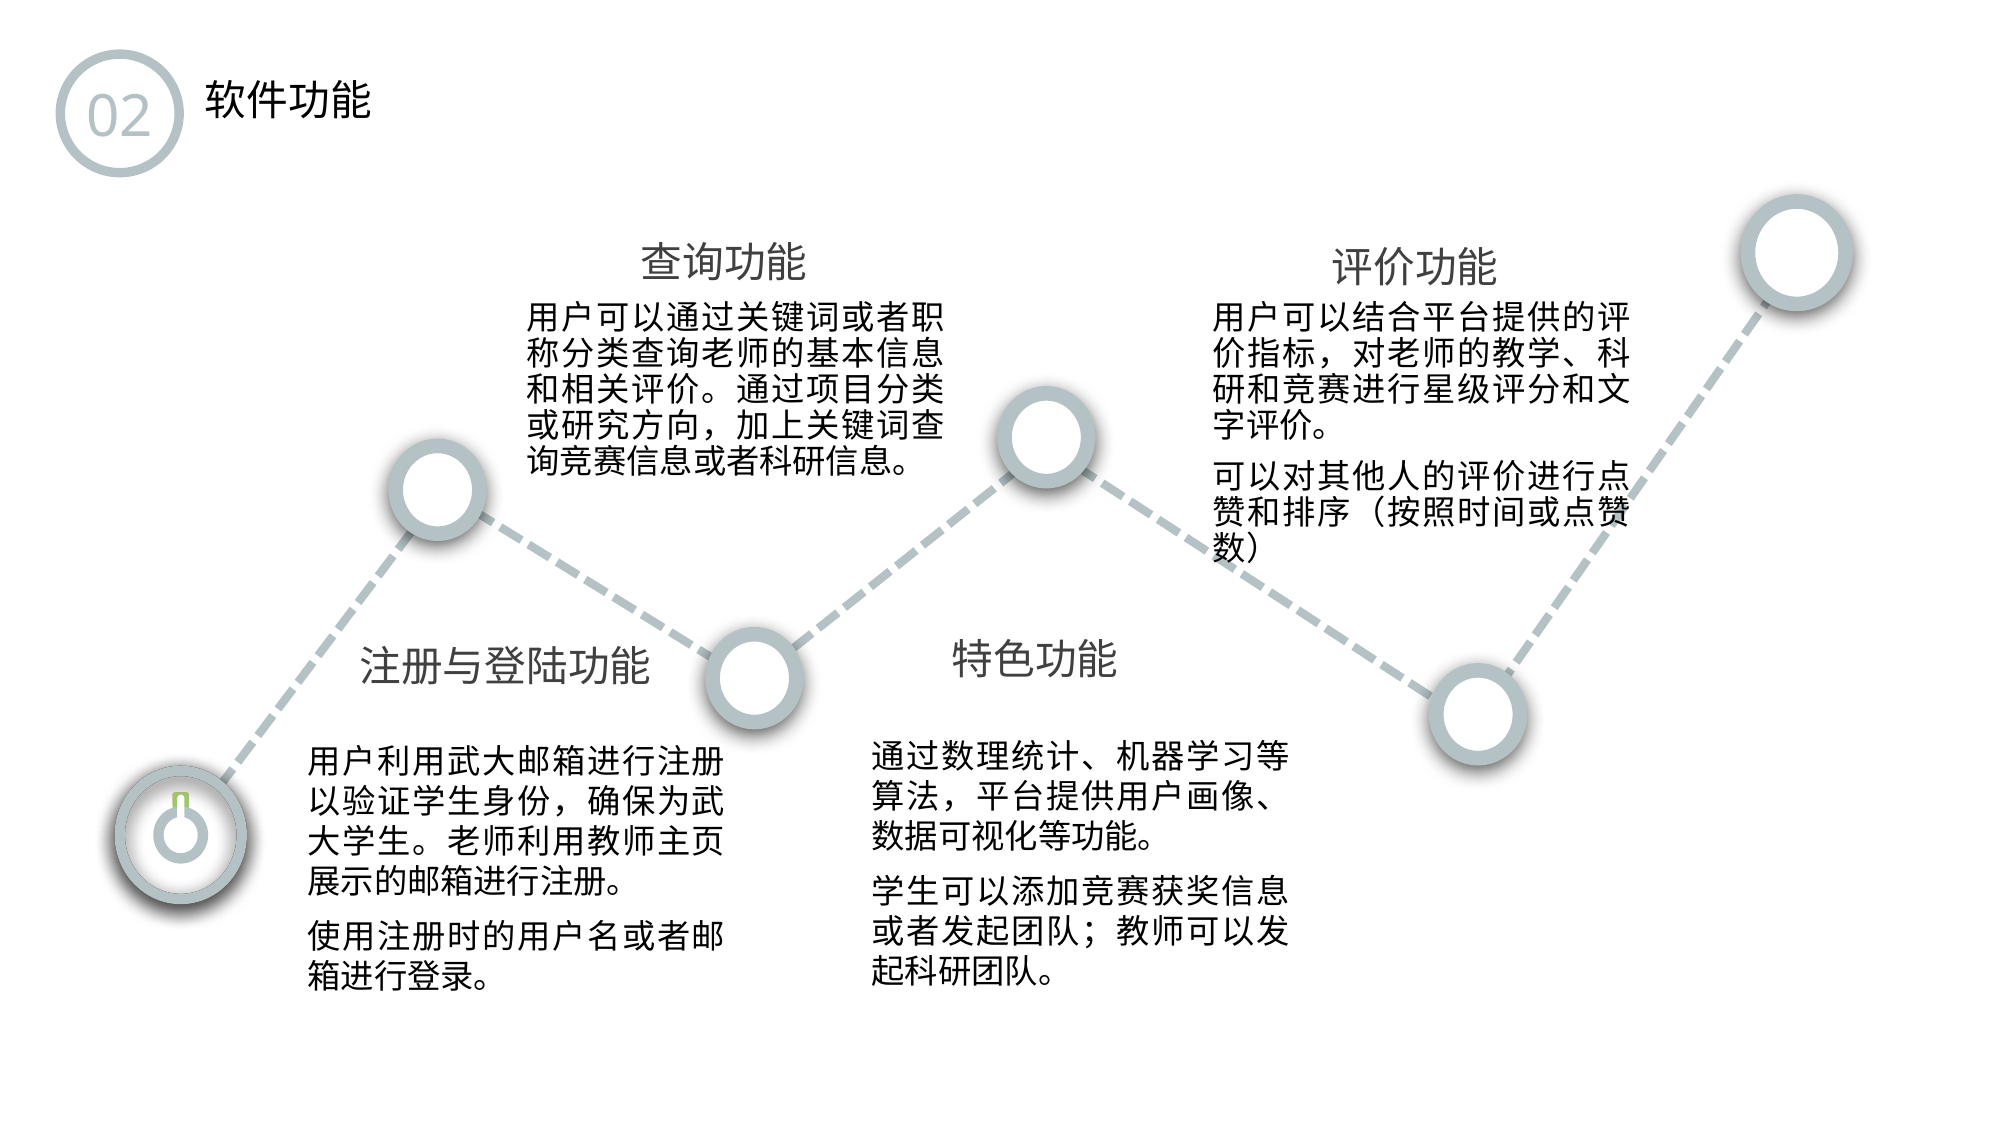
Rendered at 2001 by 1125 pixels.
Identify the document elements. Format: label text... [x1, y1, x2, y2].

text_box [119, 201, 1846, 932]
text_box 软件功能 [189, 66, 765, 132]
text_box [60, 54, 180, 173]
